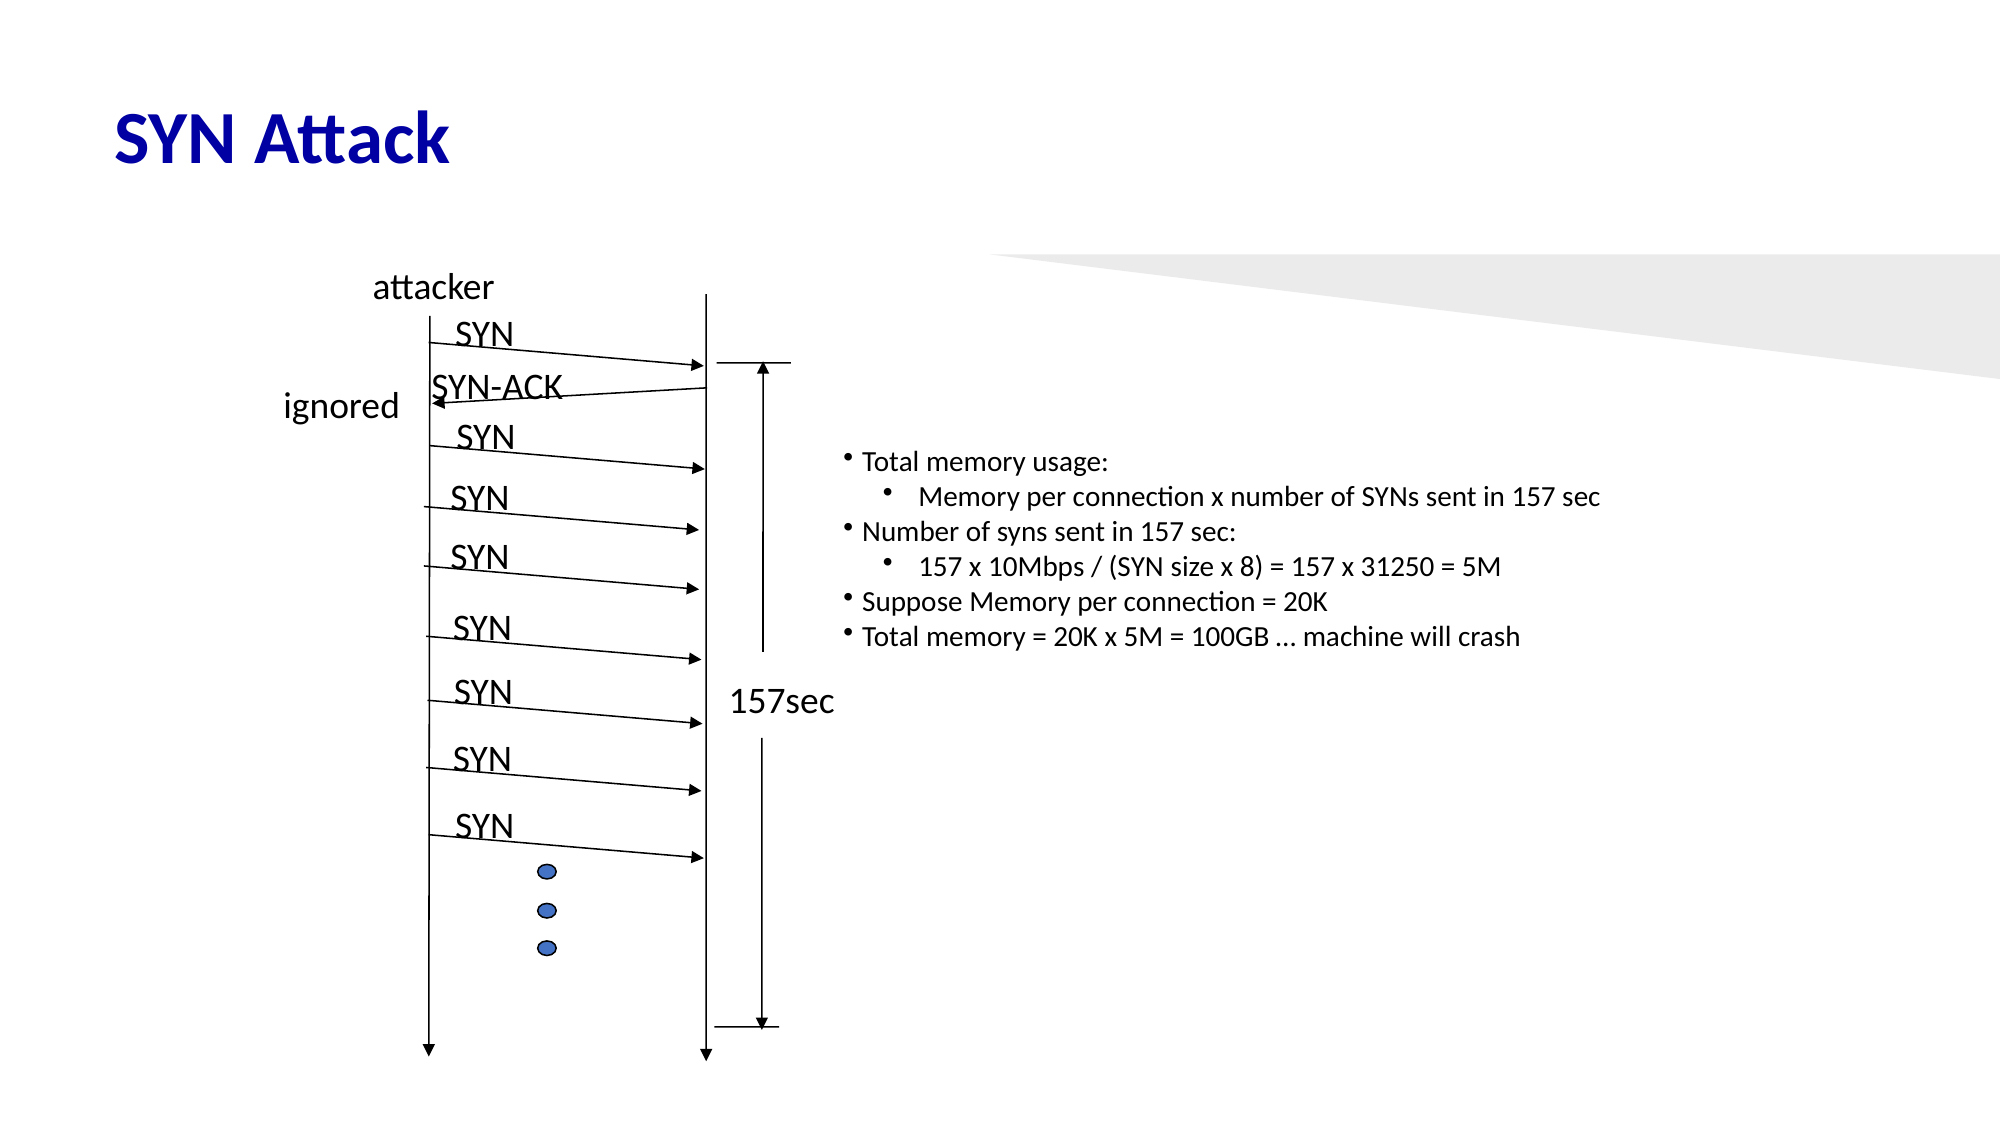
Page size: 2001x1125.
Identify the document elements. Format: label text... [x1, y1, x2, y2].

text_box [422, 859, 436, 1057]
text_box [426, 726, 702, 791]
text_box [423, 525, 700, 590]
text_box ignored [268, 373, 416, 434]
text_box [428, 301, 704, 366]
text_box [537, 864, 557, 956]
text_box [699, 388, 713, 1062]
text_box Total memory usage: Memory per connection x number of SYNs sent in 157 sec Number of syns sent in 157 sec: 157 x 10Mbps / (SYN size x 8) = 157 x 31250 = 5M Suppose Memory per connection = 20K Total memory = 20K x 5M = 100GB … machine will crash [851, 435, 1617, 695]
text_box attacker [357, 254, 510, 315]
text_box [428, 793, 704, 859]
title SYN Attack [99, 45, 1900, 233]
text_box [426, 595, 702, 660]
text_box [712, 361, 851, 1030]
text_box SYN-ACK [416, 354, 579, 415]
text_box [429, 404, 705, 470]
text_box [423, 465, 700, 525]
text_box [427, 659, 703, 724]
